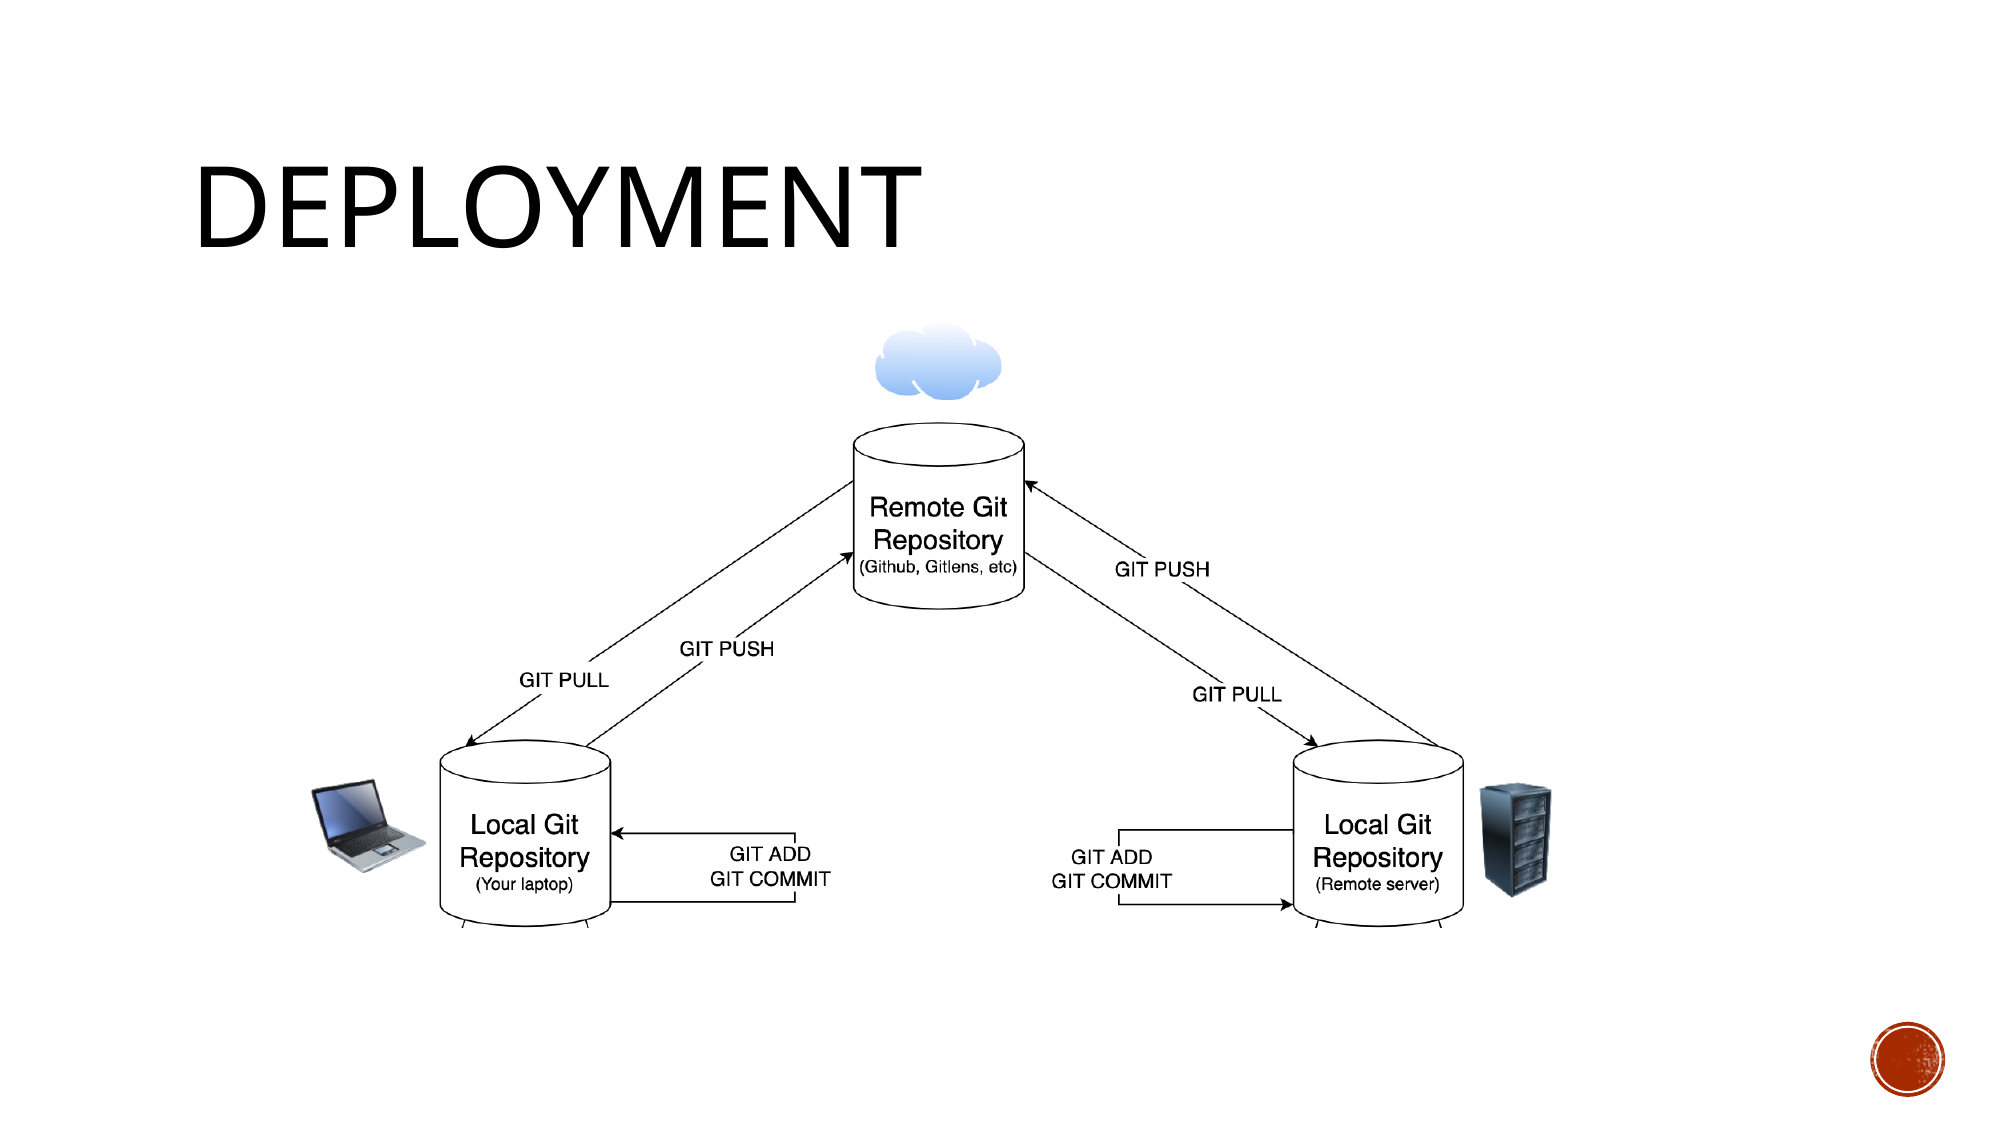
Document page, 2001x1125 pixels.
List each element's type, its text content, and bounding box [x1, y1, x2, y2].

title DEPLOYMENT [175, 79, 1826, 344]
picture [255, 250, 1633, 926]
